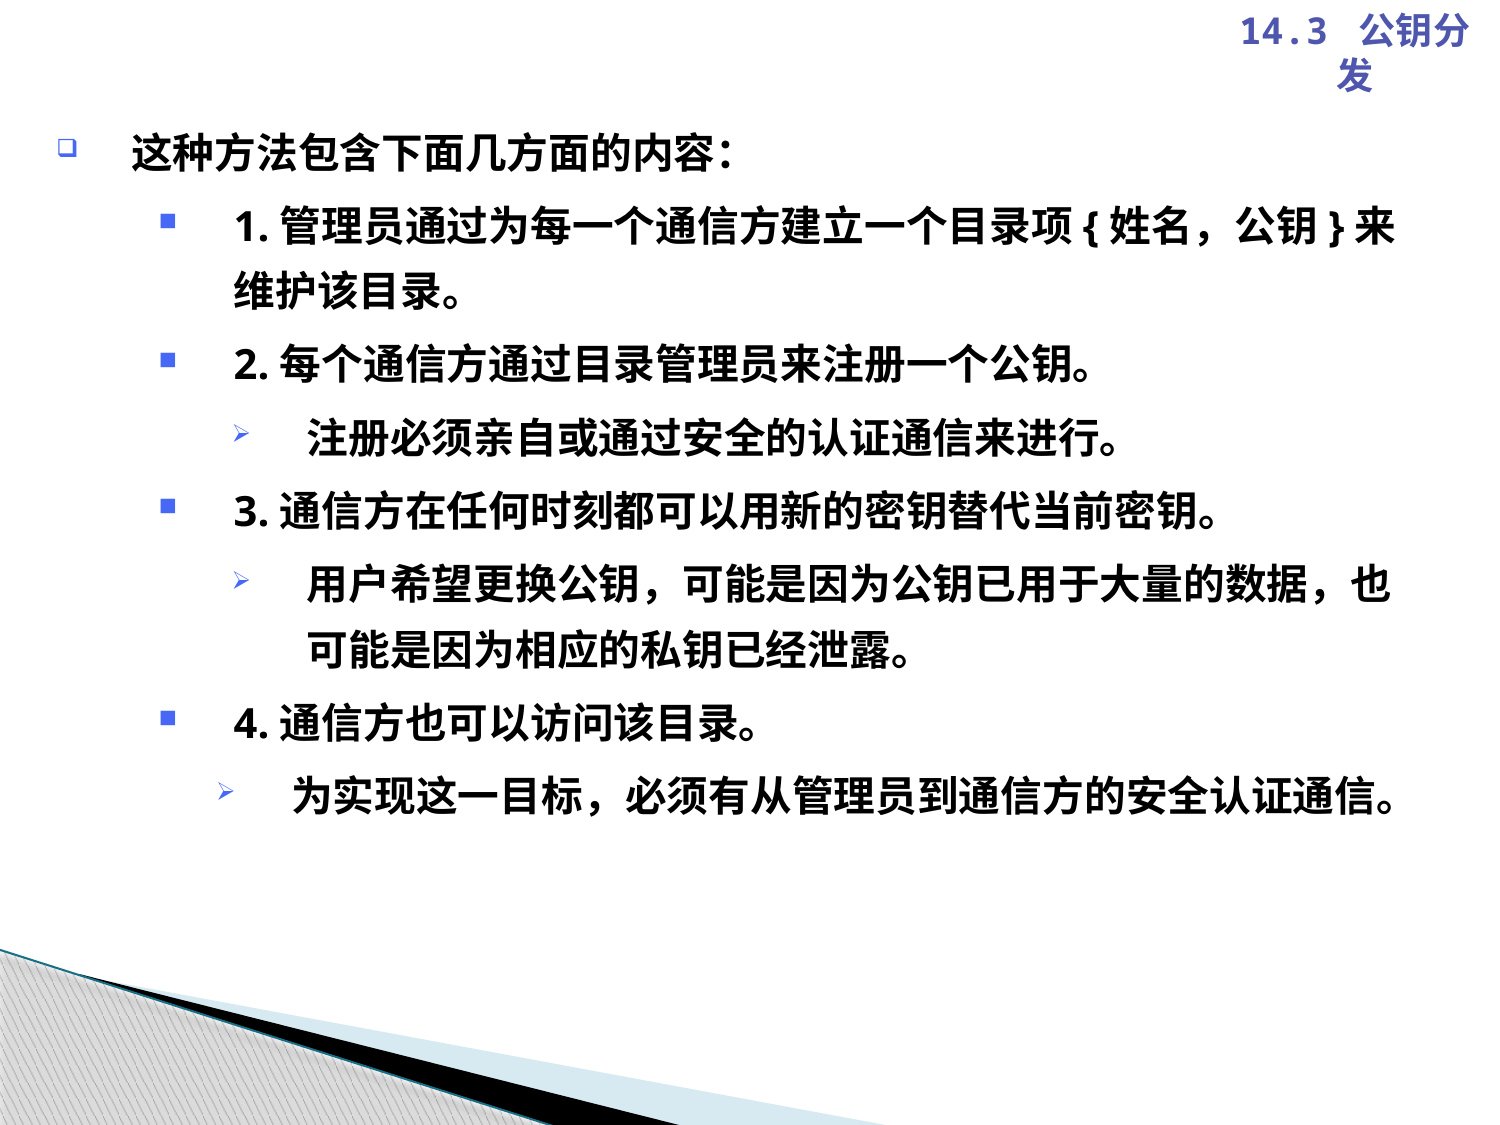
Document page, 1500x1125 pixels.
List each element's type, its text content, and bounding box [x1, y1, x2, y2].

text_box 14.3 公钥分发 [1210, 0, 1499, 104]
text_box 这种方法包含下面几方面的内容： 1.管理员通过为每一个通信方建立一个目录项{姓名，公钥}来维护该目录。 2.每个通信方通过目录管理员来注册一个公钥。 注册必须亲自或通过安全的认证通信来进行。 3.通信方在任何时刻都可以用新的密钥替代当前密钥。 用户希望更换公钥，可能是因为公钥已用于大量的数据，也可能是因为相应的私钥已经泄露。 4.通信方也可以访问该目录。 为实现这一目标，必须有从管理员到通信方的安全认证通信。 [41, 103, 1427, 979]
